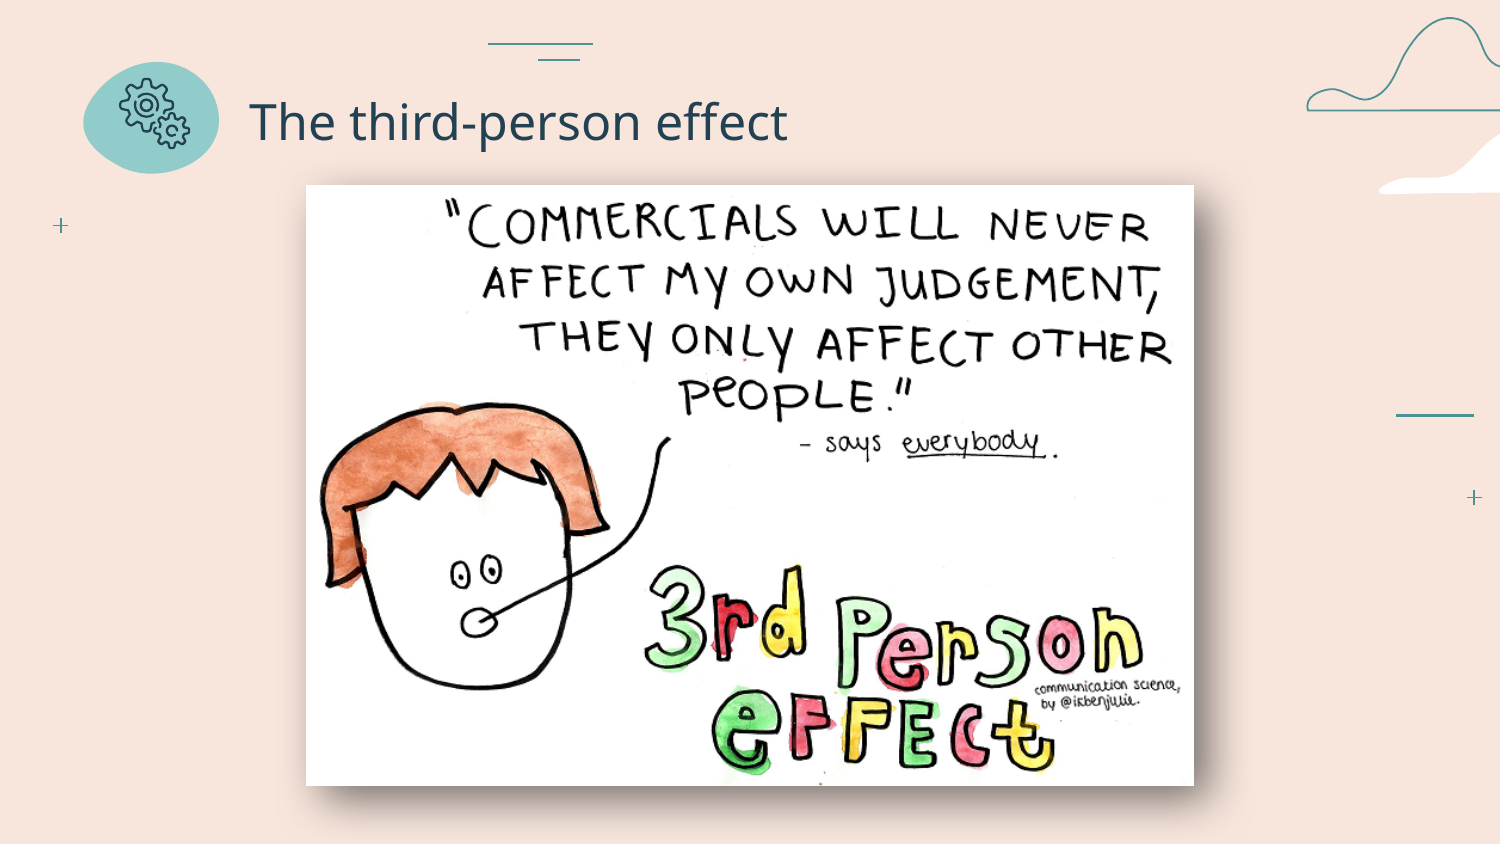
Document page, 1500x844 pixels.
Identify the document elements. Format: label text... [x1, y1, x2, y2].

title The third-person effect [234, 86, 1397, 150]
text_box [82, 61, 227, 175]
picture [305, 184, 1194, 786]
